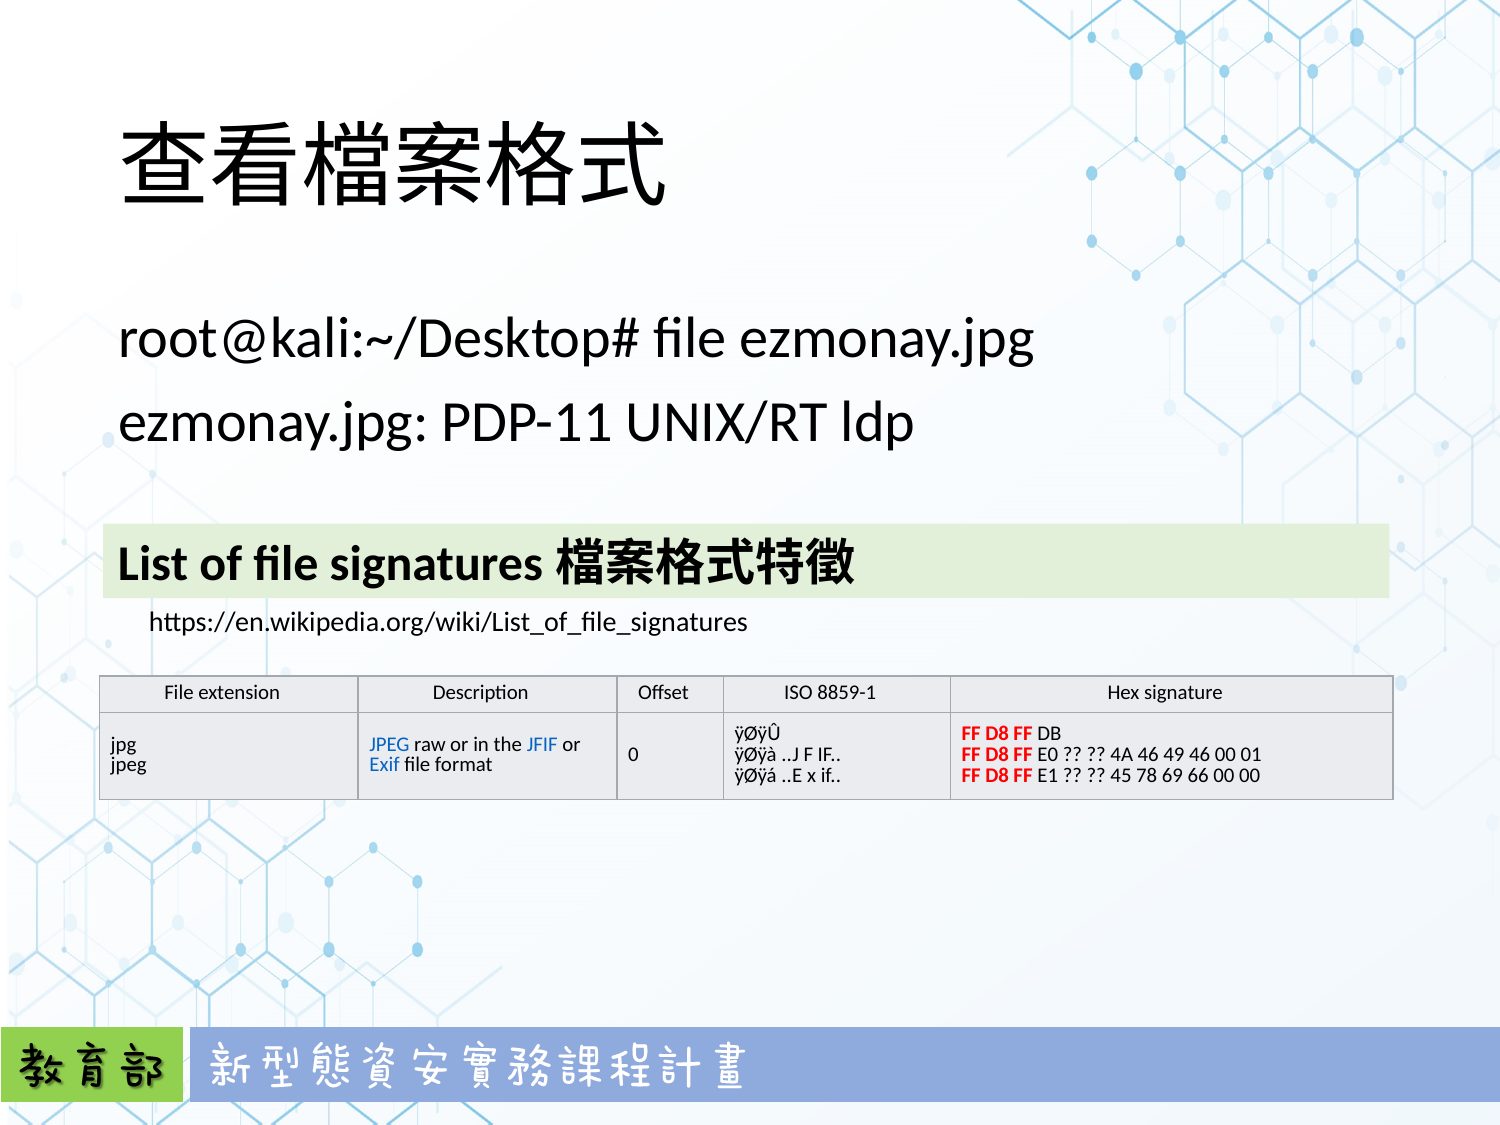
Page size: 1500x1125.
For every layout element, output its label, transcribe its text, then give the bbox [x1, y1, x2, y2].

title 查看檔案格式 [103, 59, 1397, 278]
list root@kali:~/Desktop# file ezmonay.jpg ezmonay.jpg: PDP-11 UNIX/RT ldp [103, 299, 1397, 1014]
text_box https://en.wikipedia.org/wiki/List_of_file_signatures [134, 595, 764, 644]
table_header Description [359, 677, 616, 712]
table_cell FF D8 FF DB FF D8 FF E0 ?? ?? 4A 46 49 46 00 01 FF D8 FF E1 ?? ?? 45 78 69 66 00 00 [951, 713, 1392, 799]
table_cell ÿØÿÛ ÿØÿà ..J F IF.. ÿØÿá ..E x if.. [724, 713, 950, 799]
table_cell JPEG raw or in the JFIF or Exif file format [359, 713, 616, 799]
picture [0, 0, 1500, 1125]
table_cell jpg jpeg [100, 713, 357, 799]
table_header File extension [100, 677, 357, 712]
table_cell 0 [618, 713, 723, 799]
text_box List of file signatures檔案格式特徵 [103, 523, 1390, 599]
table_header Hex signature [951, 677, 1392, 712]
table_header ISO 8859-1 [724, 677, 950, 712]
table_header Offset [618, 677, 723, 712]
